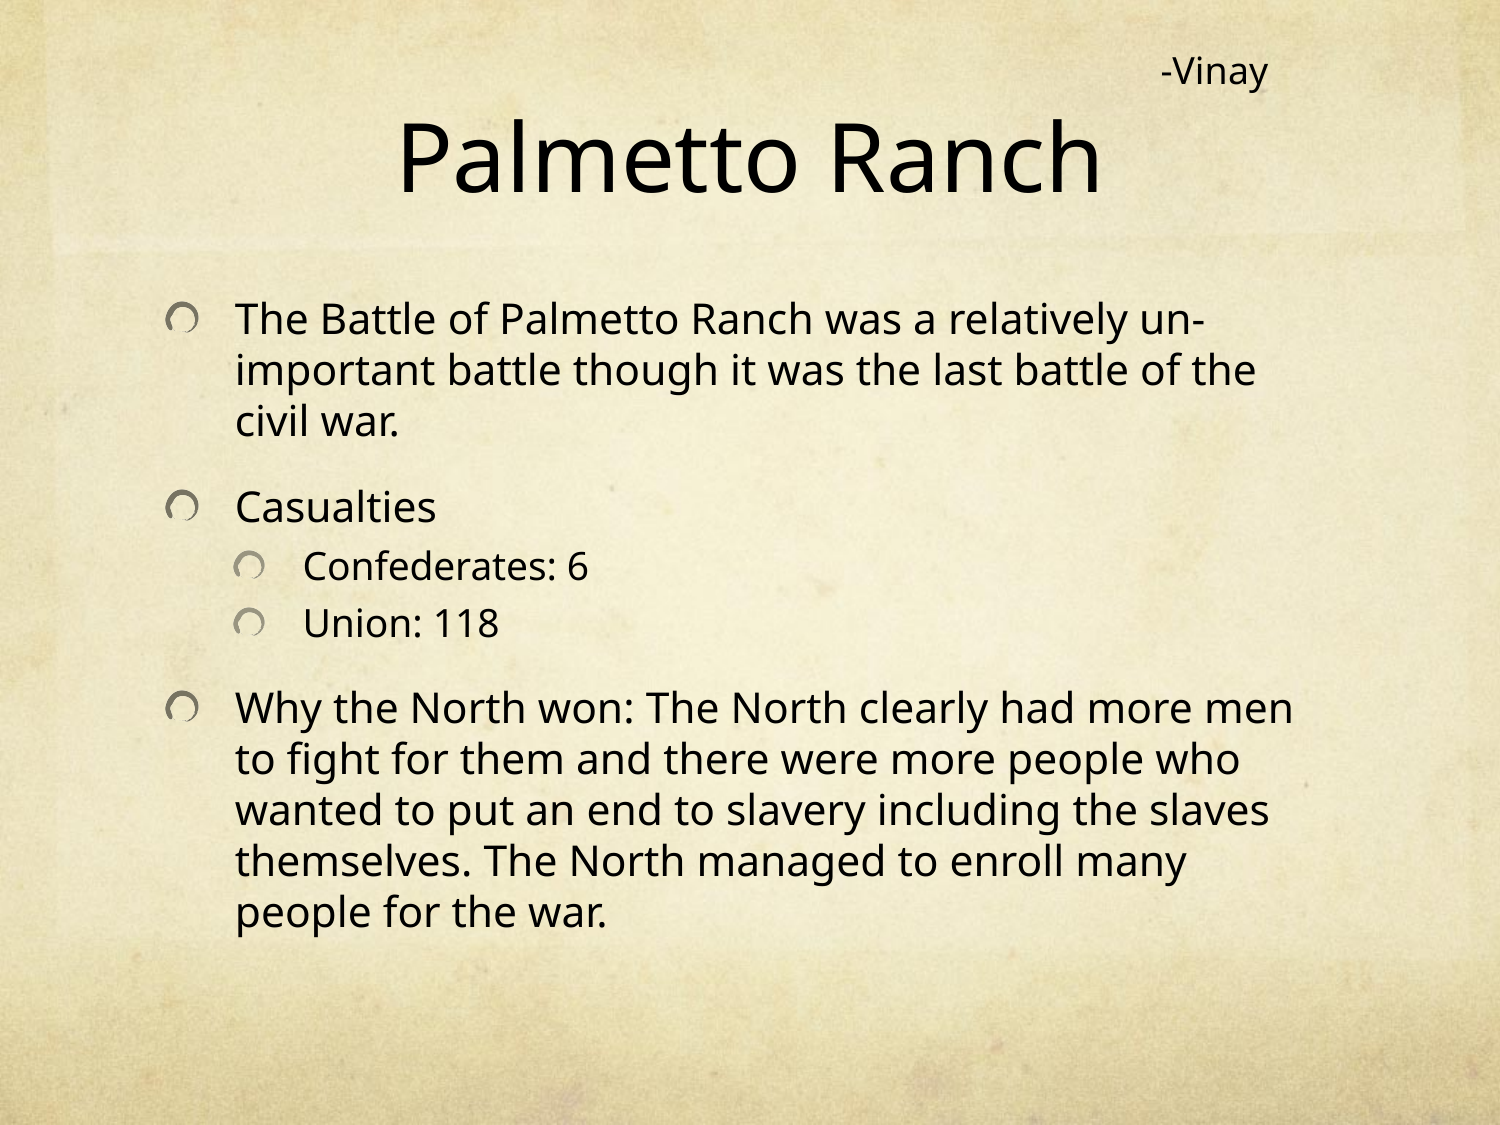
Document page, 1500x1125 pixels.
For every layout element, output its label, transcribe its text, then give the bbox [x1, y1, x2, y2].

title Palmetto Ranch [150, 82, 1350, 225]
list The Battle of Palmetto Ranch was a relatively un-important battle though it was the last battle of the civil war. Casualties Confederates: 6 Union: 118 Why the North won: The North clearly had more men to fight for them and there were more people who wanted to put an end to slavery including the slaves themselves. The North managed to enroll many people for the war. [150, 284, 1350, 950]
picture [0, 0, 1500, 1125]
text_box -Vinay [1145, 39, 1365, 100]
